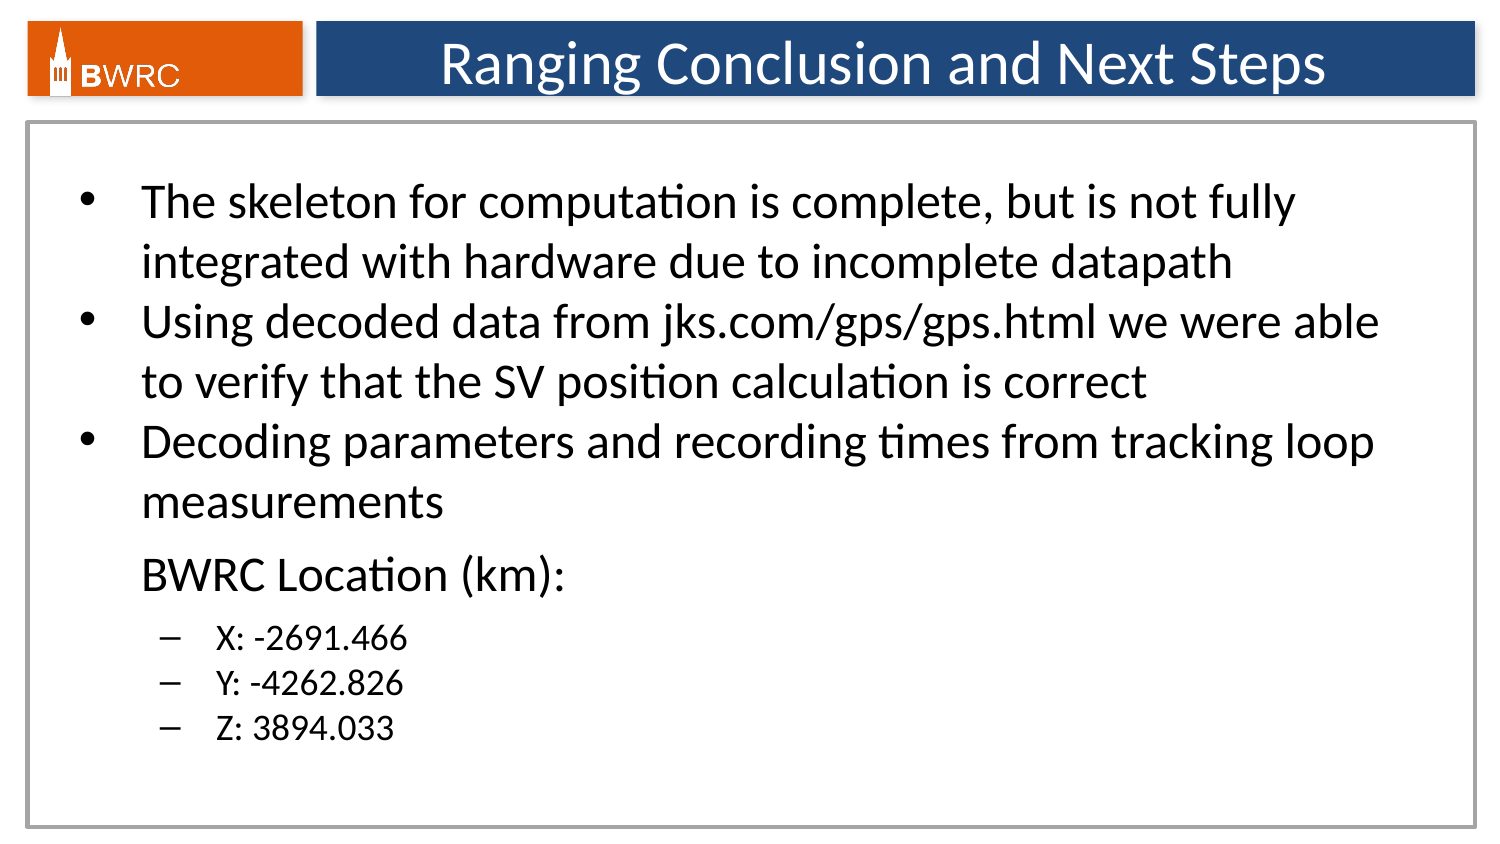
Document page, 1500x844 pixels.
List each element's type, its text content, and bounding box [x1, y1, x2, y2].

list The skeleton for computation is complete, but is not fully integrated with hardware due to incomplete datapath Using decoded data from jks.com/gps/gps.html we were able to verify that the SV position calculation is correct Decoding parameters and recording times from tracking loop measurements BWRC Location (km): X: -2691.466 Y: -4262.826 Z: 3894.033 [51, 153, 1449, 811]
title Ranging Conclusion and Next Steps [318, 22, 1449, 97]
picture [50, 26, 191, 101]
